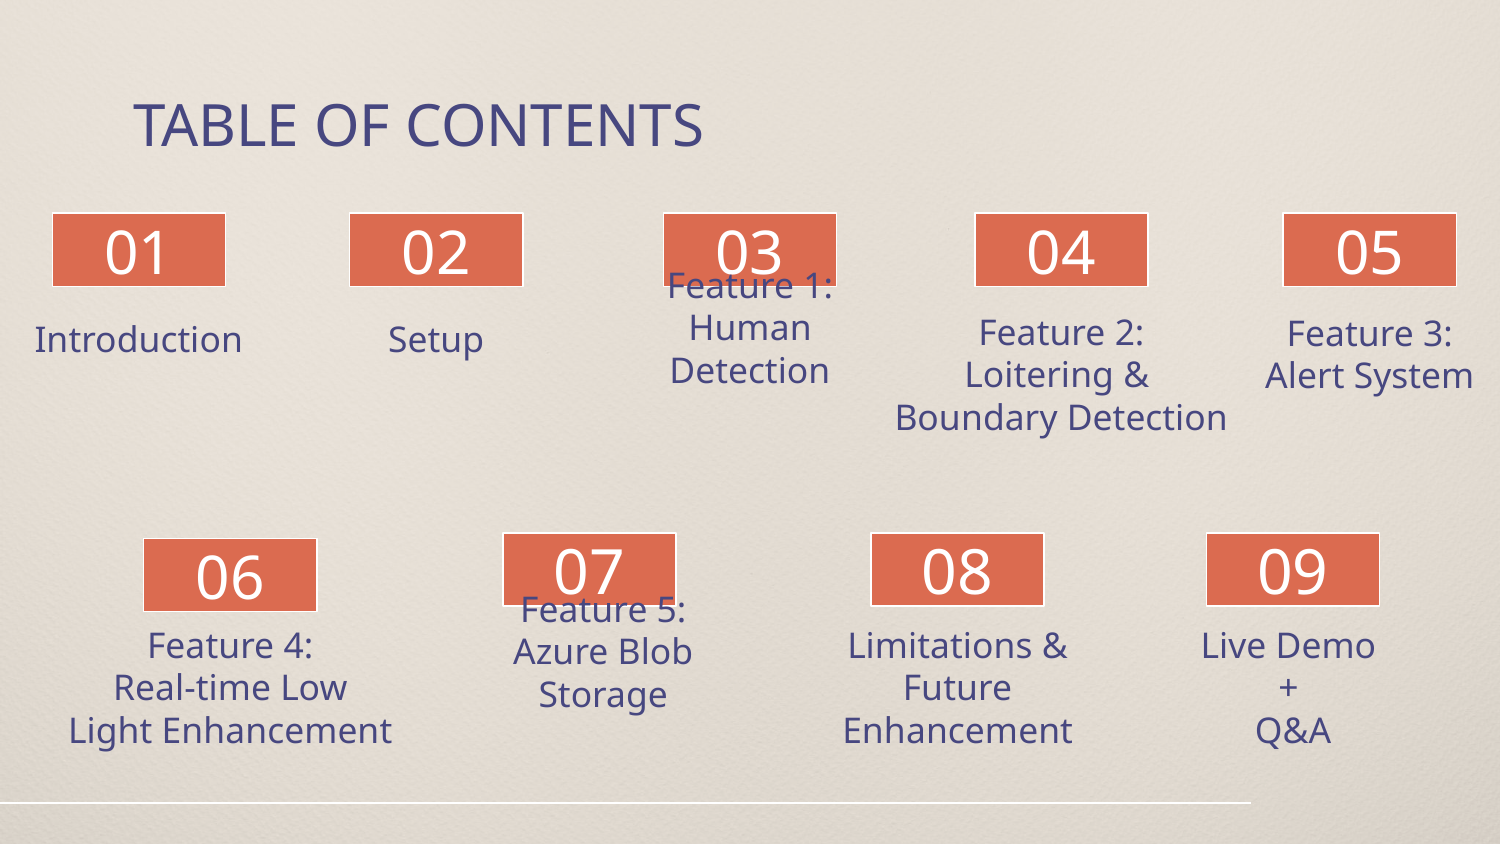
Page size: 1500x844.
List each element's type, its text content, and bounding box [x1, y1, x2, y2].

title 09 [1206, 532, 1380, 607]
title 03 [663, 212, 837, 287]
subtitle Feature 1: Human Detection [595, 342, 869, 448]
subtitle Feature 3: Alert System [1229, 317, 1500, 411]
title 04 [974, 212, 1149, 287]
title 01 [52, 212, 226, 287]
subtitle Feature 5: Azure Blob Storage [434, 655, 773, 730]
title 02 [349, 212, 524, 287]
subtitle Introduction [0, 301, 294, 375]
title 08 [870, 532, 1045, 607]
title TABLE OF CONTENTS [118, 72, 1382, 167]
subtitle Live Demo + Q&A [1138, 691, 1448, 766]
subtitle Feature 2: Loitering & Boundary Detection [869, 312, 1254, 453]
subtitle Feature 4: Real-time Low Light Enhancement [51, 691, 409, 766]
title 05 [1282, 212, 1457, 287]
subtitle Setup [349, 301, 523, 375]
title 06 [143, 538, 318, 612]
title 07 [502, 532, 677, 607]
subtitle Limitations & Future Enhancement [788, 691, 1127, 766]
